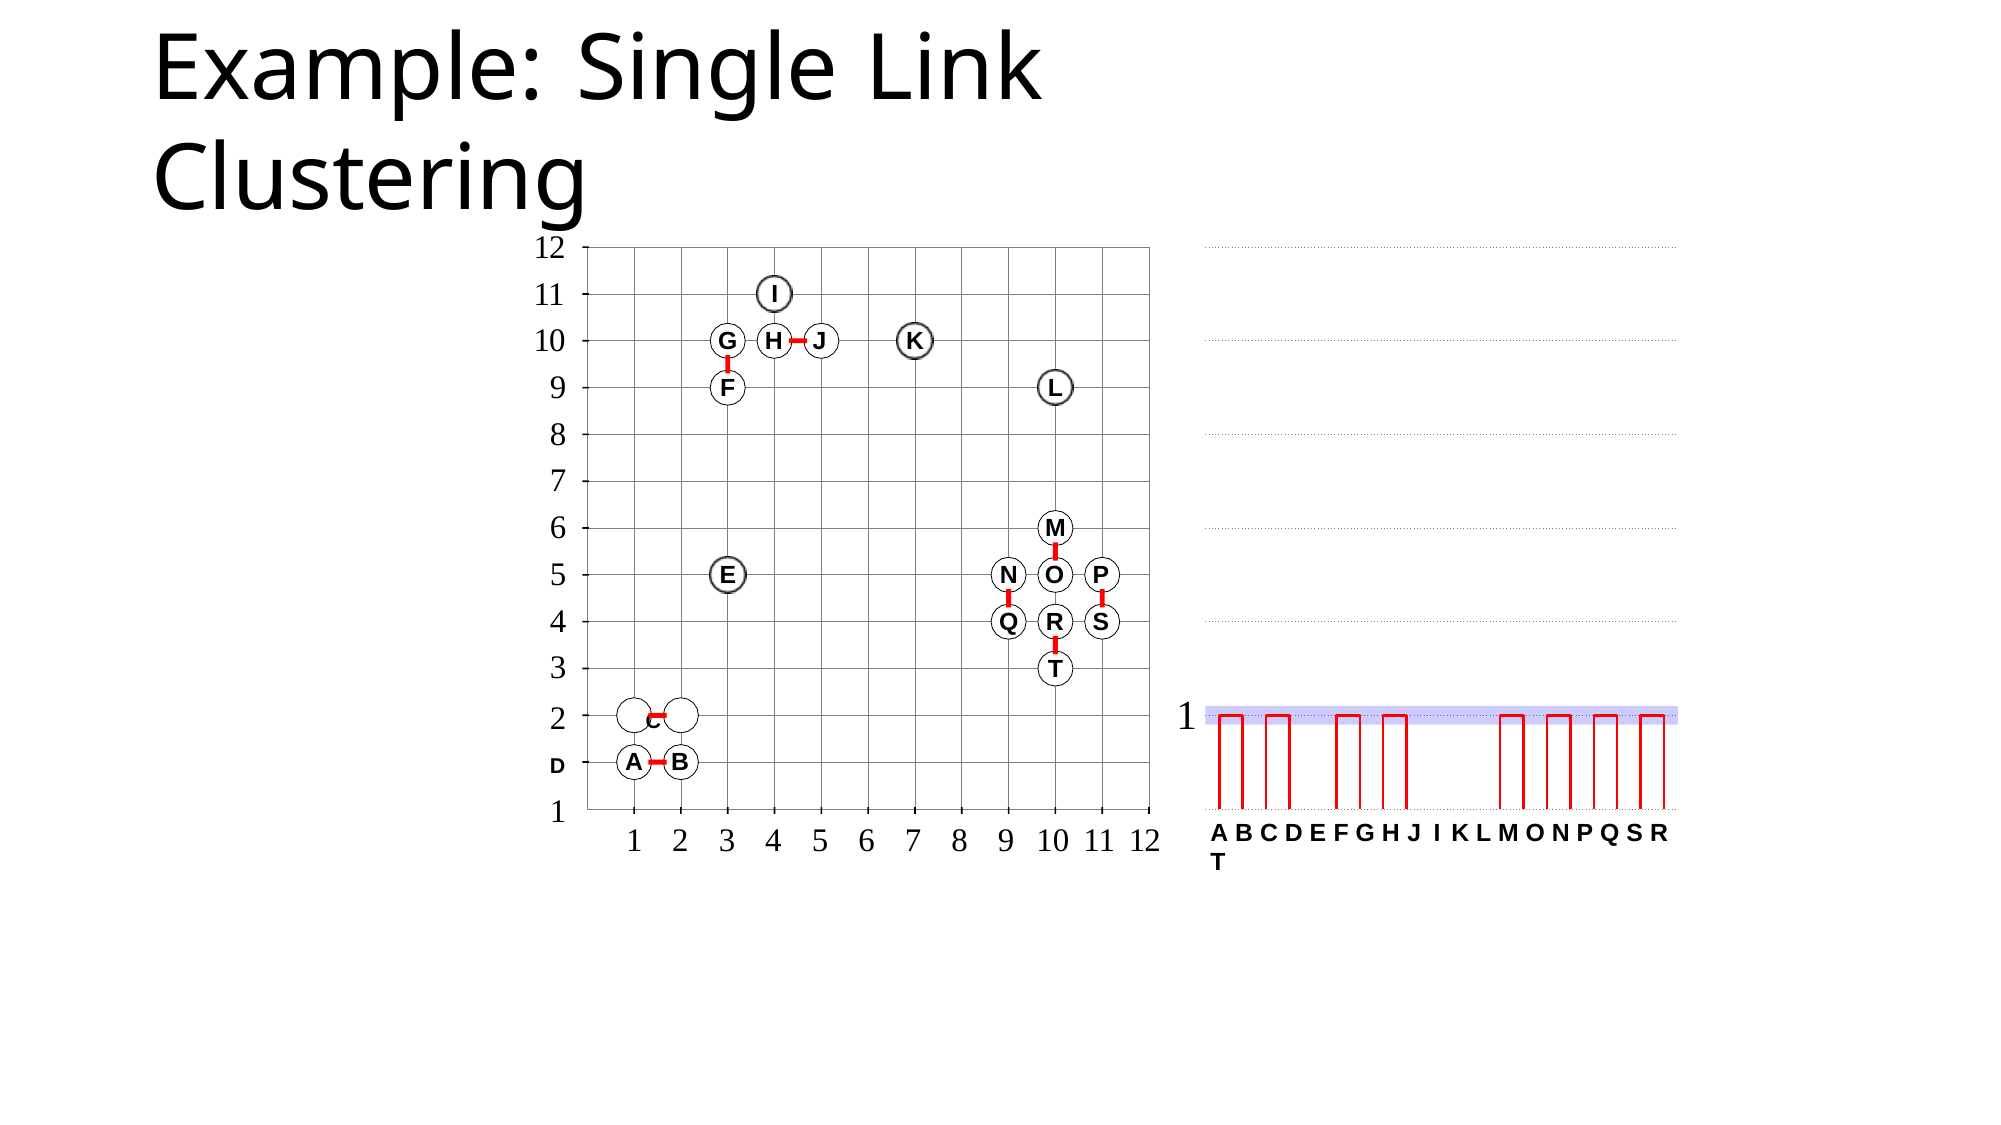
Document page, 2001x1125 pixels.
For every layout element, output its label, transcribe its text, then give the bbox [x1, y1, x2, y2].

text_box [1037, 509, 1075, 547]
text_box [990, 603, 1121, 641]
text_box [709, 275, 793, 360]
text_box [709, 369, 747, 407]
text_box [802, 322, 840, 360]
text_box 1 2 3 4 5 6 7 8 9 10 11 12 [621, 814, 1170, 859]
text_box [1205, 705, 1679, 812]
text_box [990, 556, 1121, 594]
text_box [615, 696, 700, 734]
text_box A B C D E F G H J I K L M O N P Q S R T [1206, 812, 1676, 876]
picture [1037, 369, 1074, 406]
text_box 12 11 10 9 8 7 6 5 4 3 2 C D 1 [529, 228, 695, 829]
text_box 1 [1172, 683, 1201, 738]
picture [896, 322, 934, 360]
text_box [1037, 650, 1075, 688]
picture [709, 556, 747, 594]
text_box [582, 246, 1151, 814]
title Example: Single Link Clustering [147, 2, 1333, 228]
